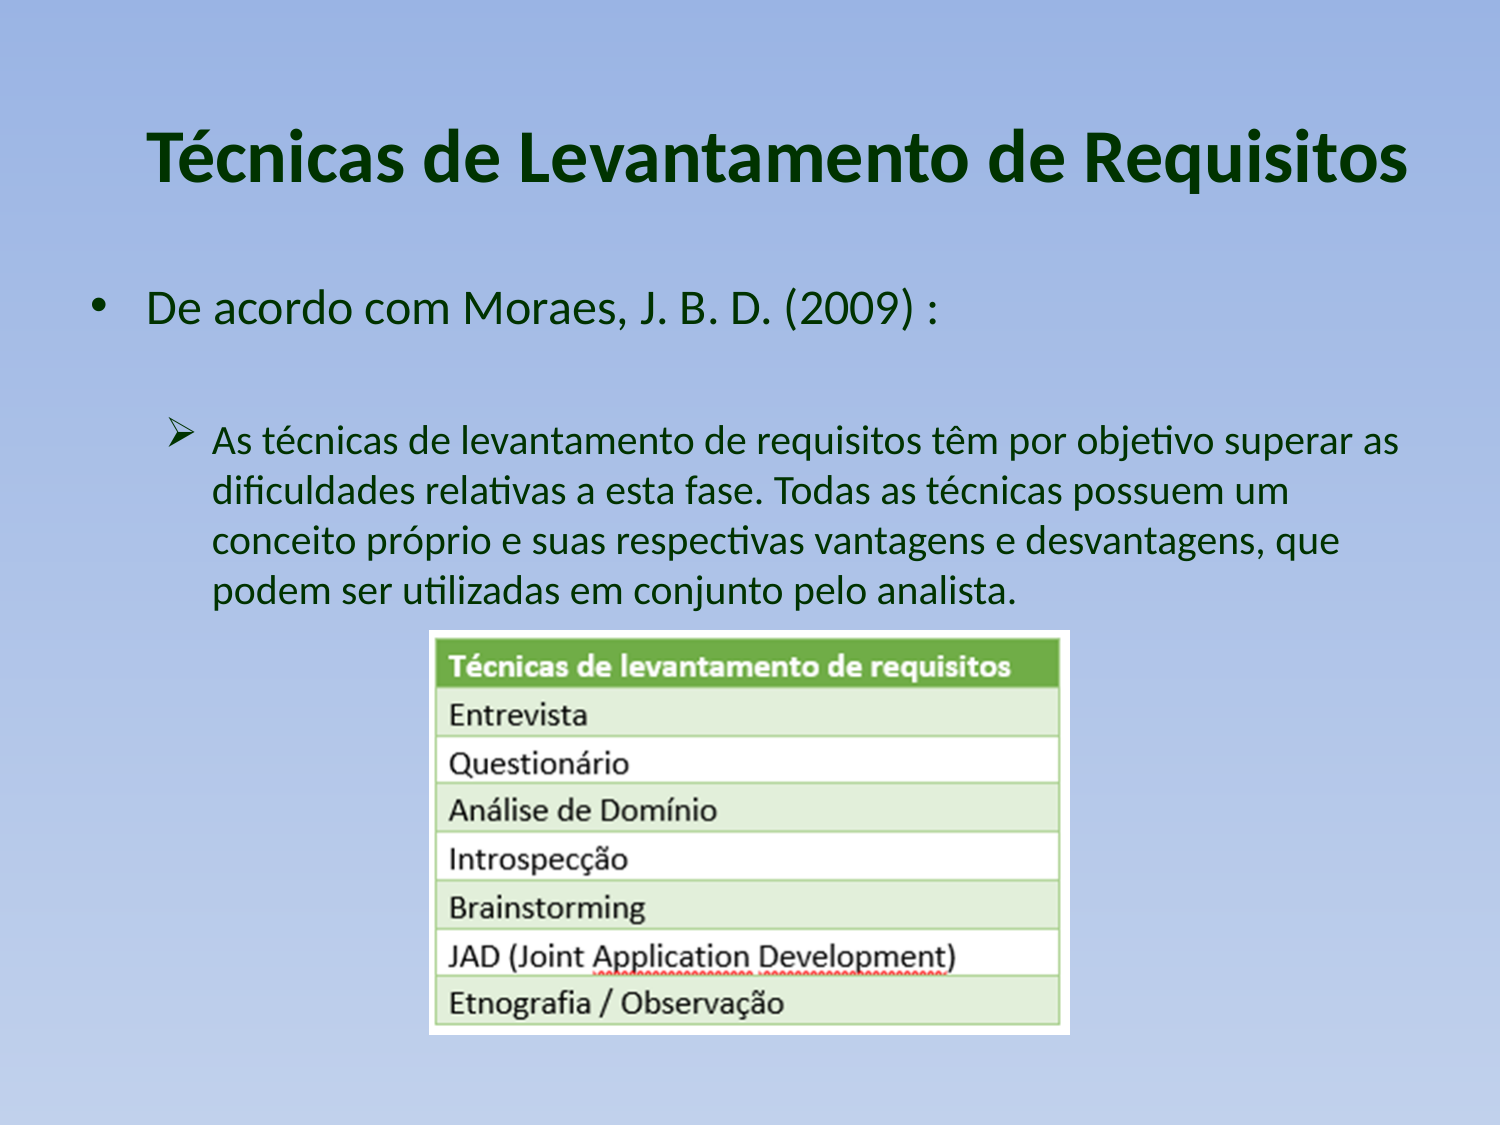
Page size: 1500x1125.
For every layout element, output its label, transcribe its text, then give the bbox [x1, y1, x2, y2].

picture [429, 629, 1071, 1035]
title Técnicas de Levantamento de Requisitos [75, 98, 1425, 207]
list De acordo com Moraes, J. B. D. (2009) : As técnicas de levantamento de requisitos têm por objetivo superar as dificuldades relativas a esta fase. Todas as técnicas possuem um conceito próprio e suas respectivas vantagens e desvantagens, que podem ser utilizadas em conjunto pelo analista. [75, 267, 1425, 973]
